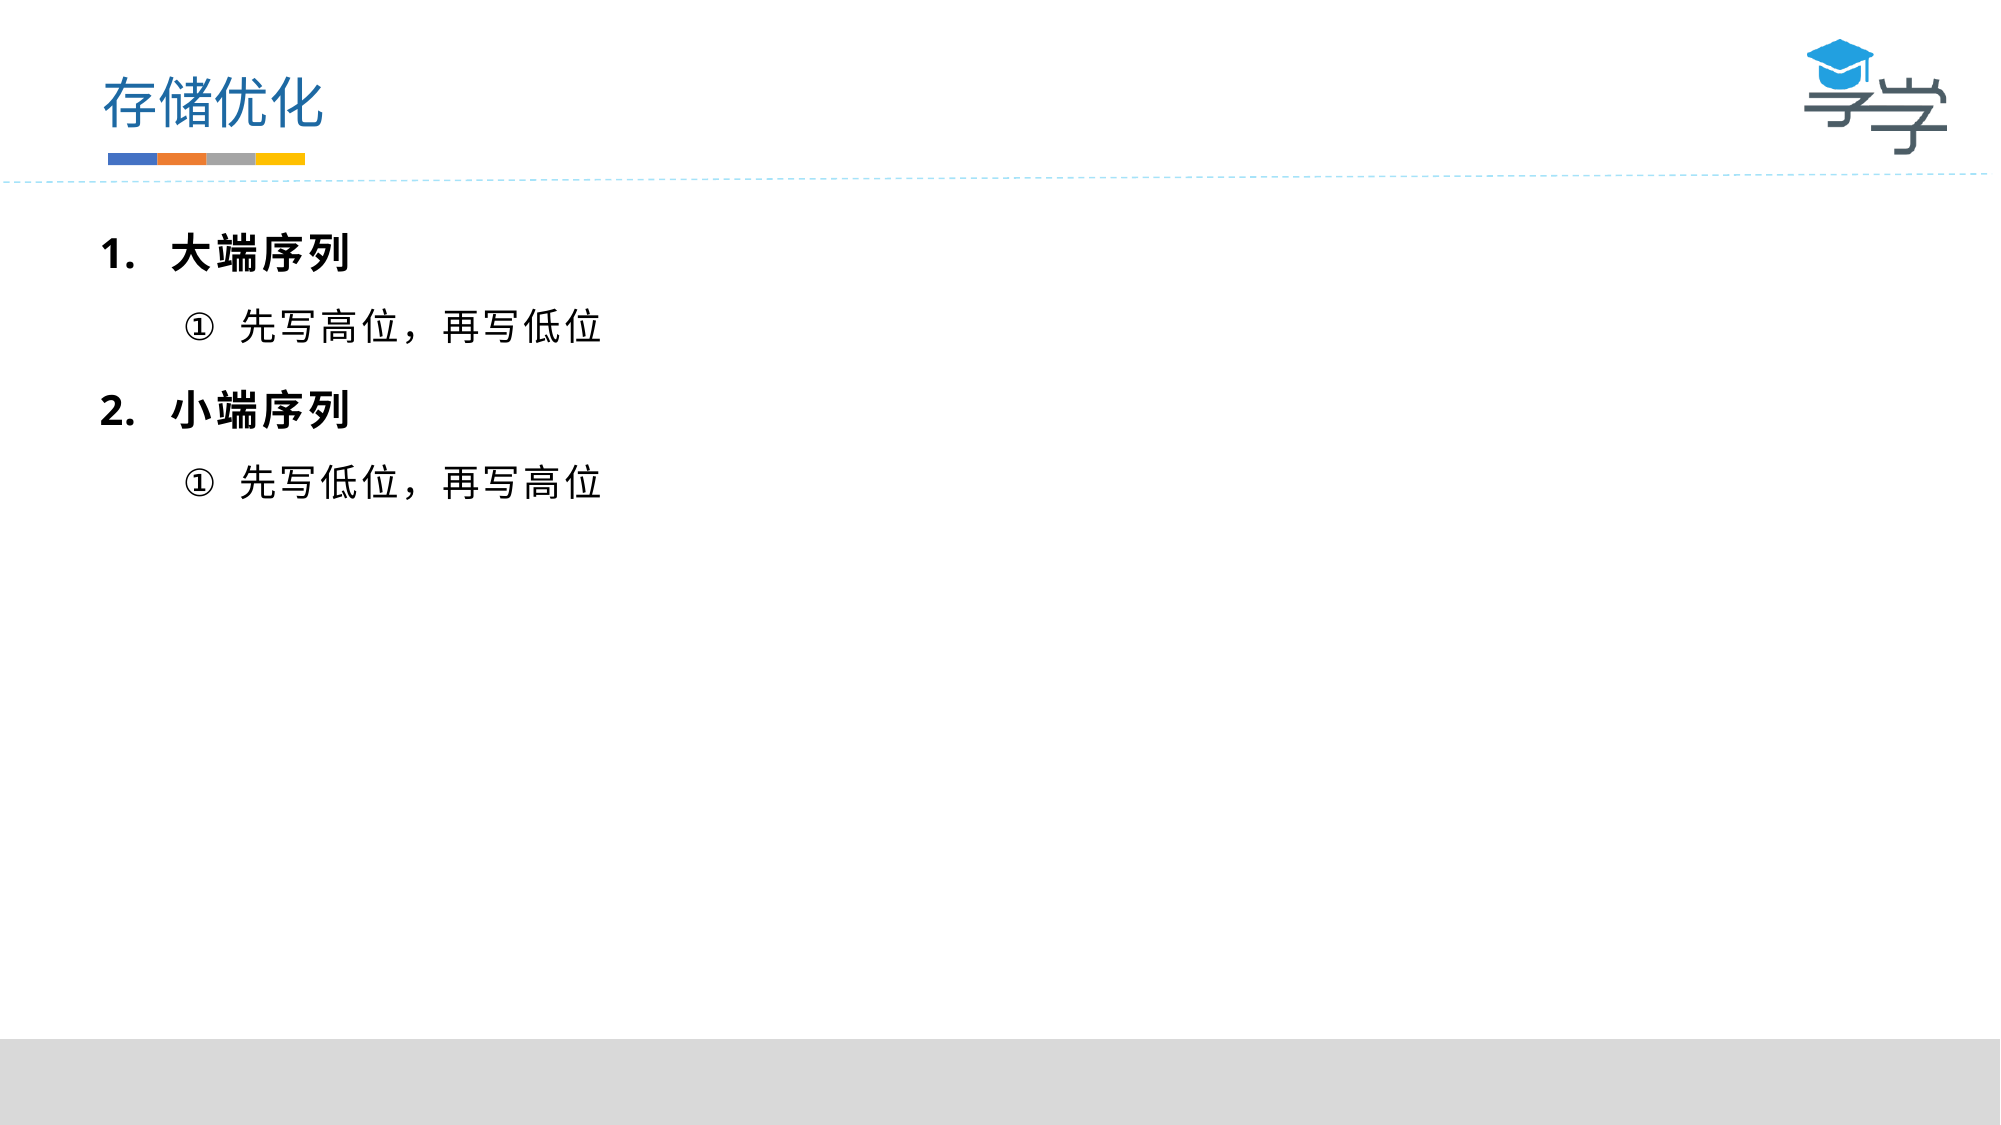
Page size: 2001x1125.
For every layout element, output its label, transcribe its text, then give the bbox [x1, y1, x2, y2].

text_box 大端序列 先写高位，再写低位 小端序列 先写低位，再写高位 [87, 206, 1070, 511]
text_box 存储优化 [87, 60, 781, 142]
picture [1799, 20, 1952, 173]
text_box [108, 152, 305, 166]
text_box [0, 173, 1993, 183]
